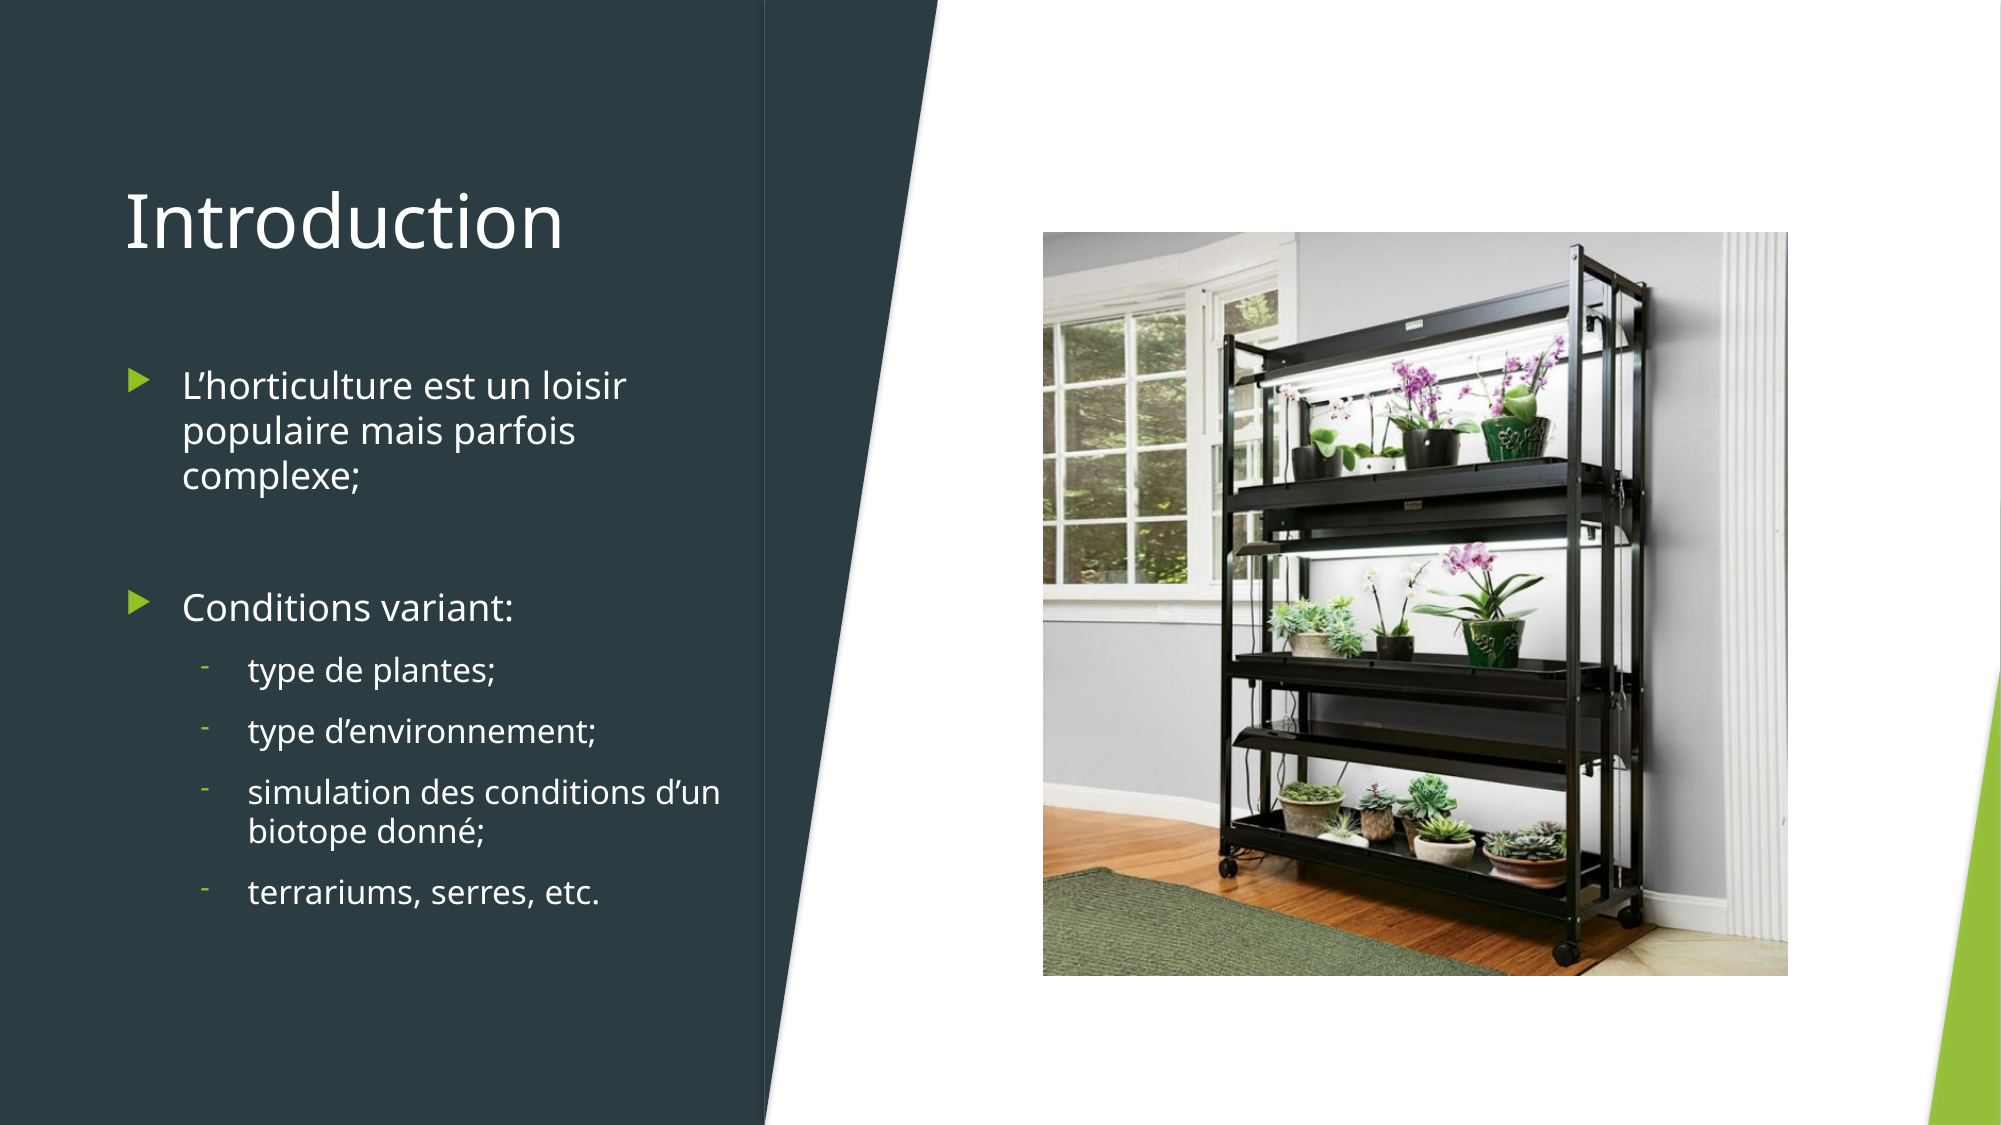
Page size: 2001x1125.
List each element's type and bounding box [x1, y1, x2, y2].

text_box [0, 0, 2000, 1125]
picture [1043, 231, 1788, 977]
